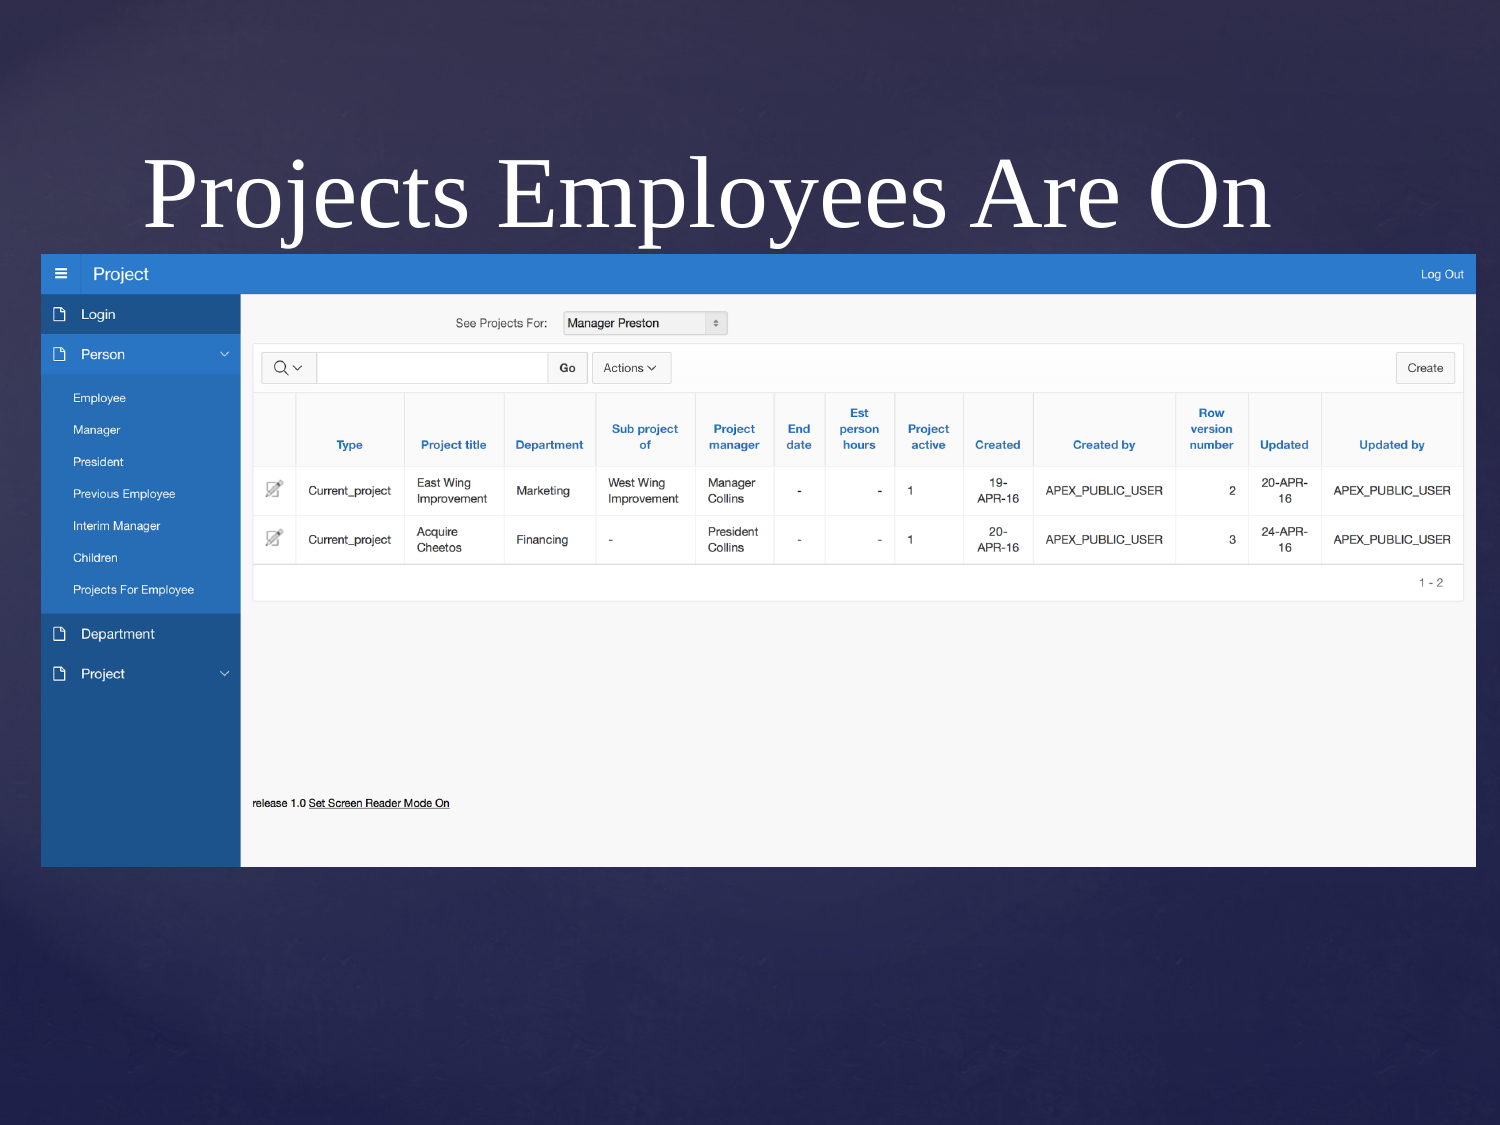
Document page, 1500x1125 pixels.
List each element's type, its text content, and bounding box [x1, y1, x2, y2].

picture [0, 254, 1500, 1125]
title Projects Employees Are On [127, 104, 1365, 253]
